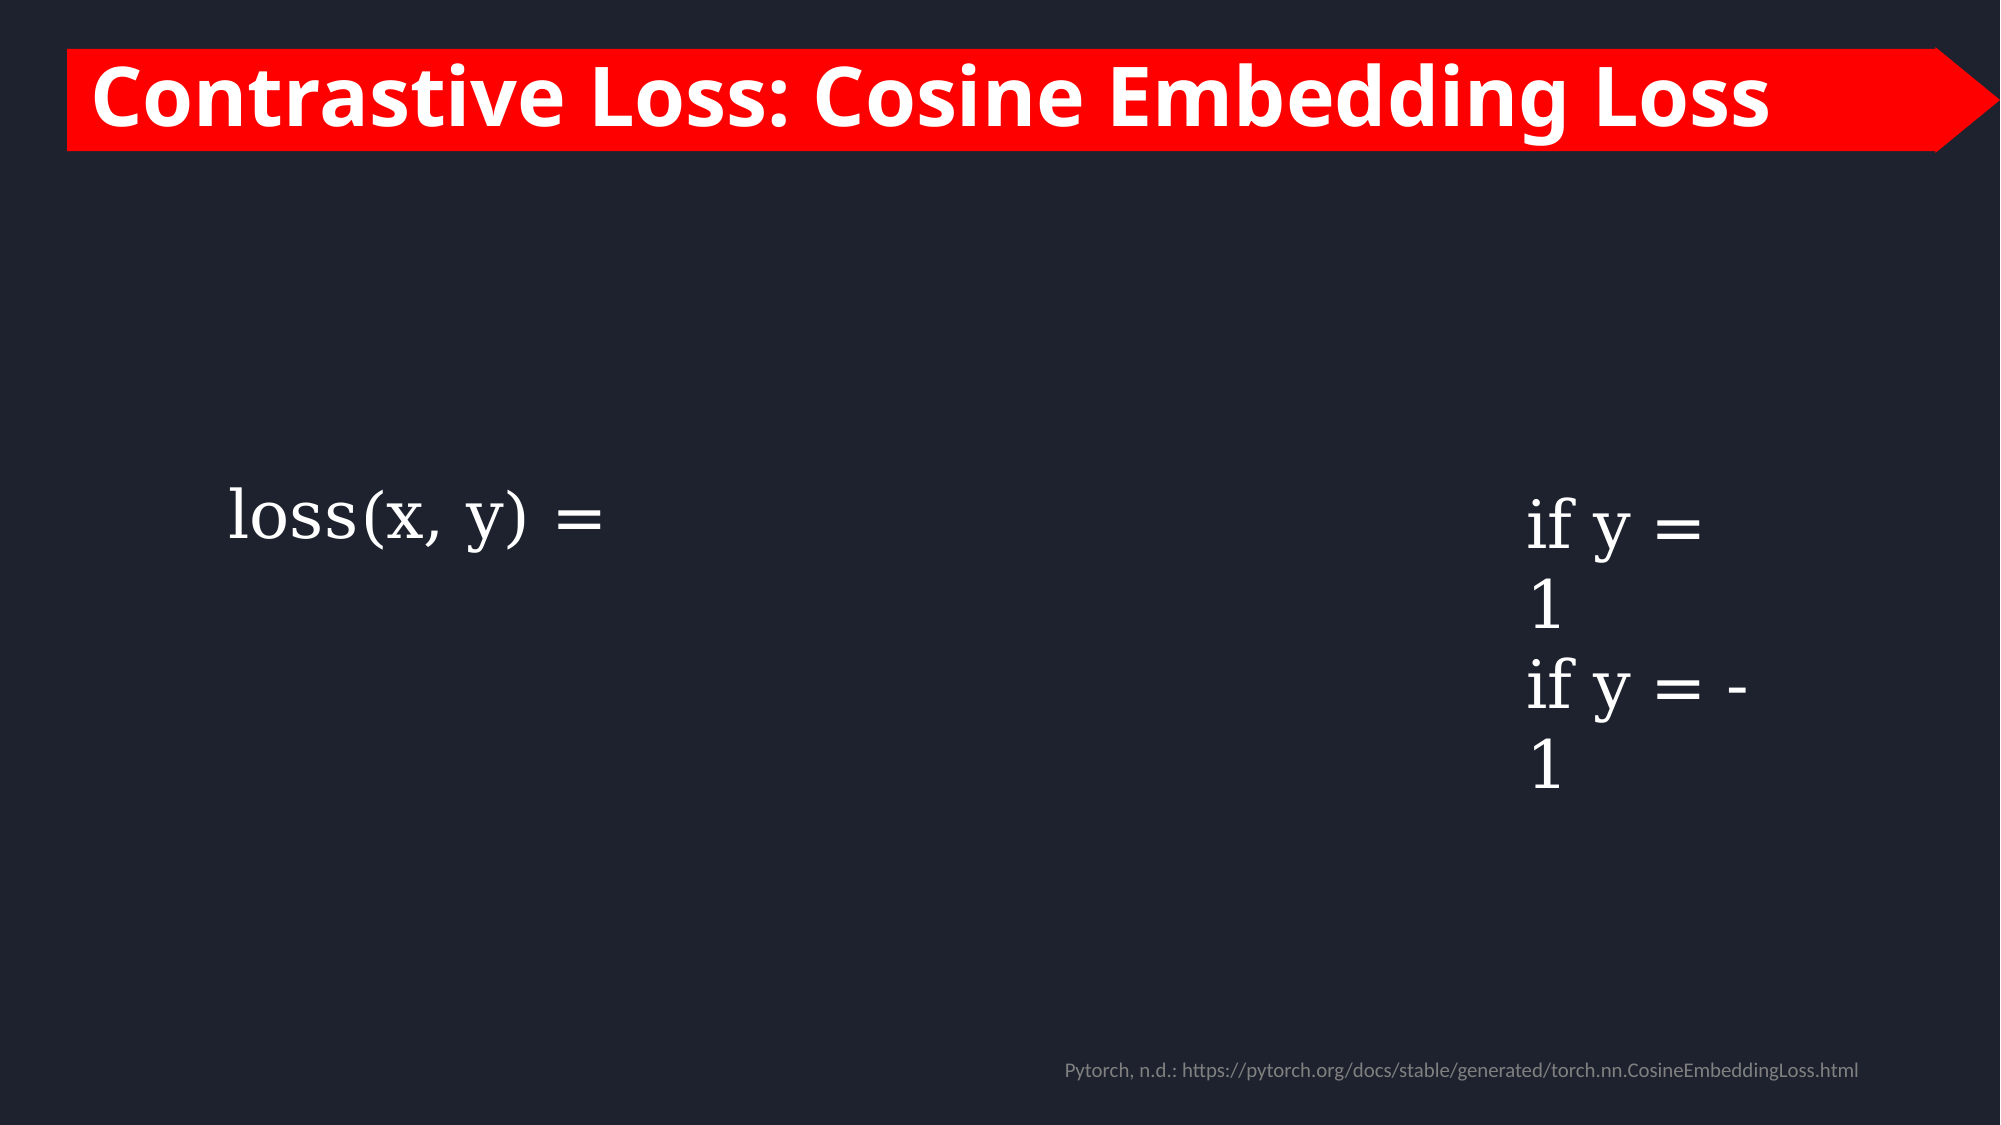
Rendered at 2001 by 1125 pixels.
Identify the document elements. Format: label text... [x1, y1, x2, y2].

title Contrastive Loss: Cosine Embedding Loss [75, 47, 1933, 153]
text_box Pytorch, n.d.: https://pytorch.org/docs/stable/generated/torch.nn.CosineEmbeddingLoss.html [1050, 1049, 1978, 1089]
text_box if y = 1 if y = -1 [1511, 474, 1769, 809]
